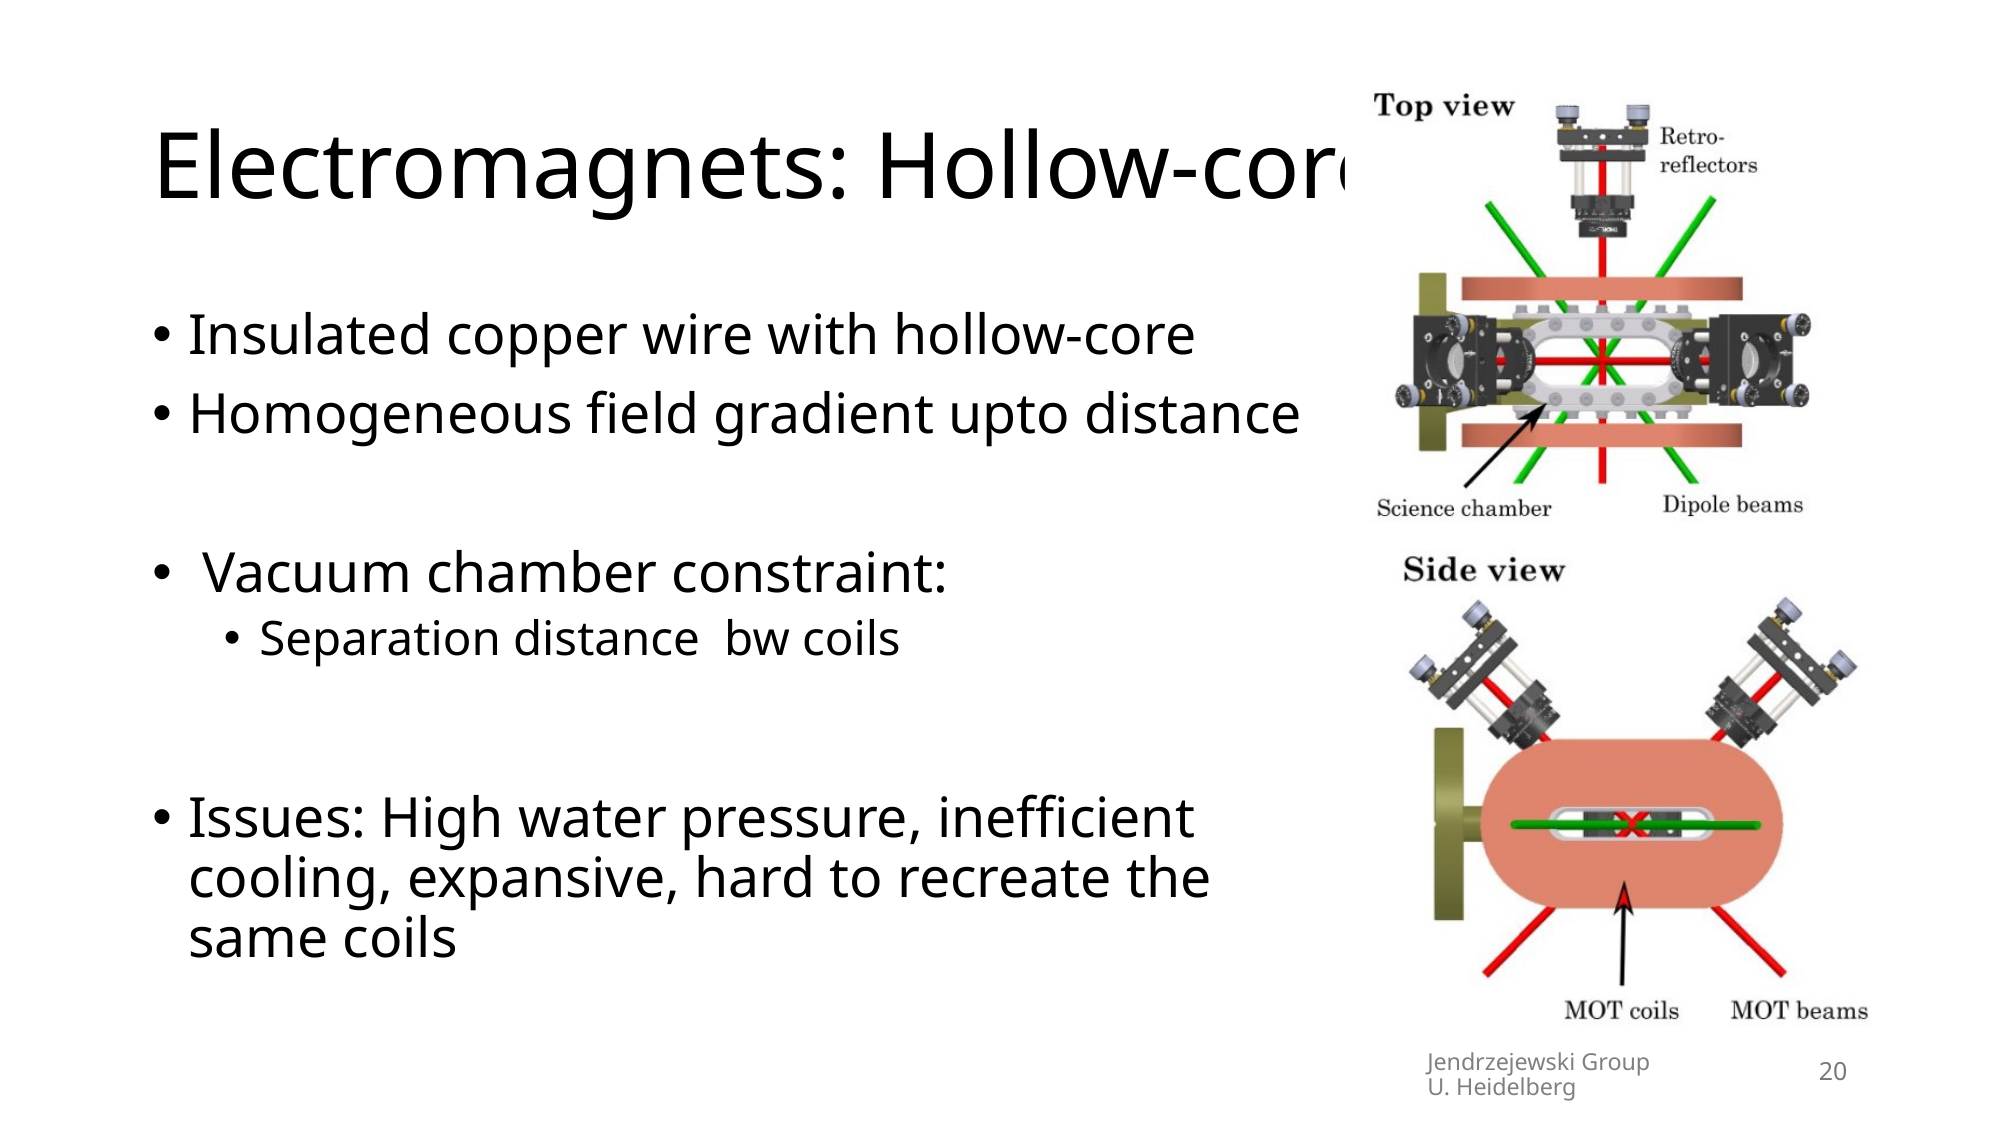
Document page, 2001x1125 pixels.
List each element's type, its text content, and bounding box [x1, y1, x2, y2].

picture [1392, 532, 1883, 1032]
title Electromagnets: Hollow-core [137, 59, 1863, 278]
text_box Jendrzejewski Group U. Heidelberg [1412, 1042, 1693, 1125]
picture [1344, 65, 1836, 528]
slide_number 20 [1693, 1042, 1863, 1103]
